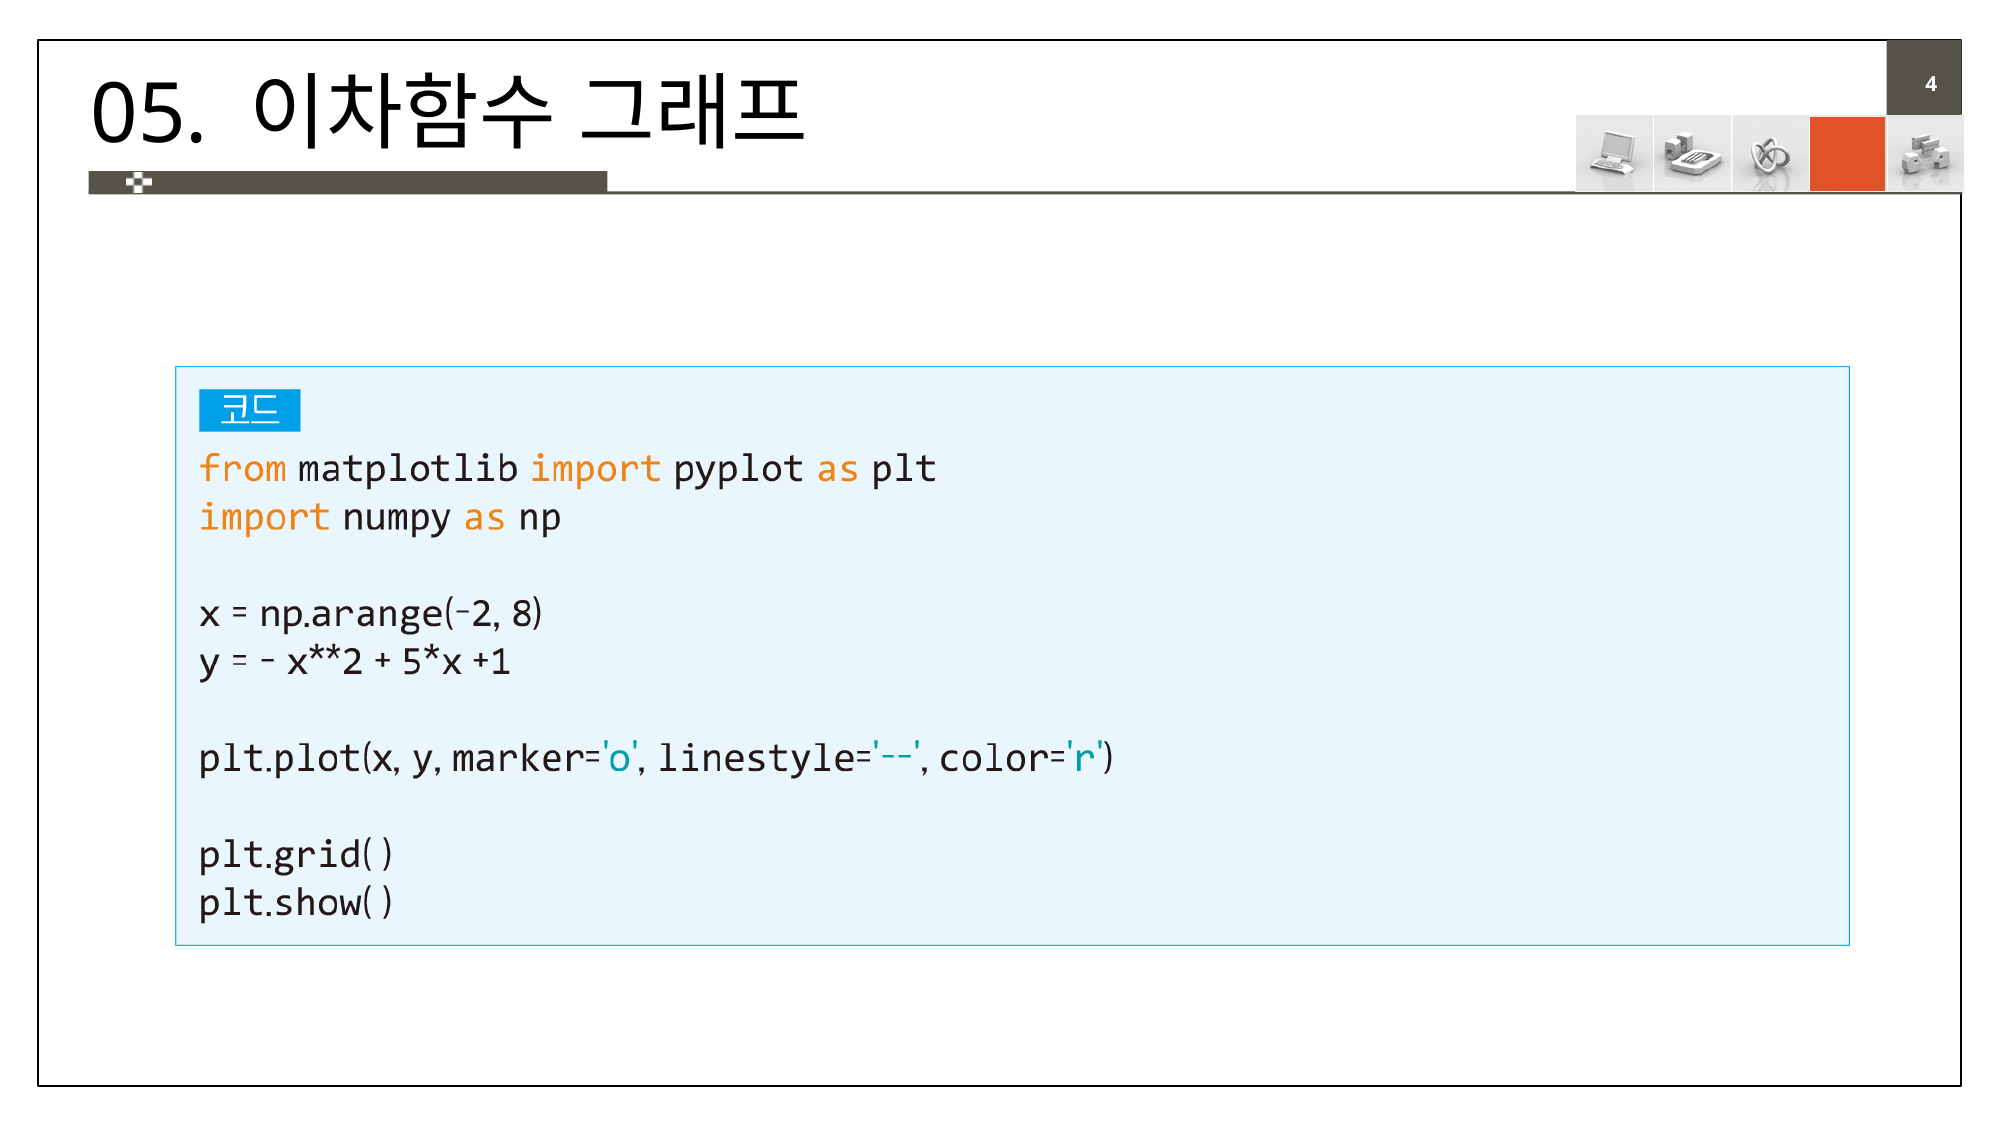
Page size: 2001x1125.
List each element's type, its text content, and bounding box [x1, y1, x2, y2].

title 05. 이차함수 그래프 [76, 62, 1808, 208]
picture [111, 322, 1889, 1125]
picture [1808, 114, 1964, 192]
